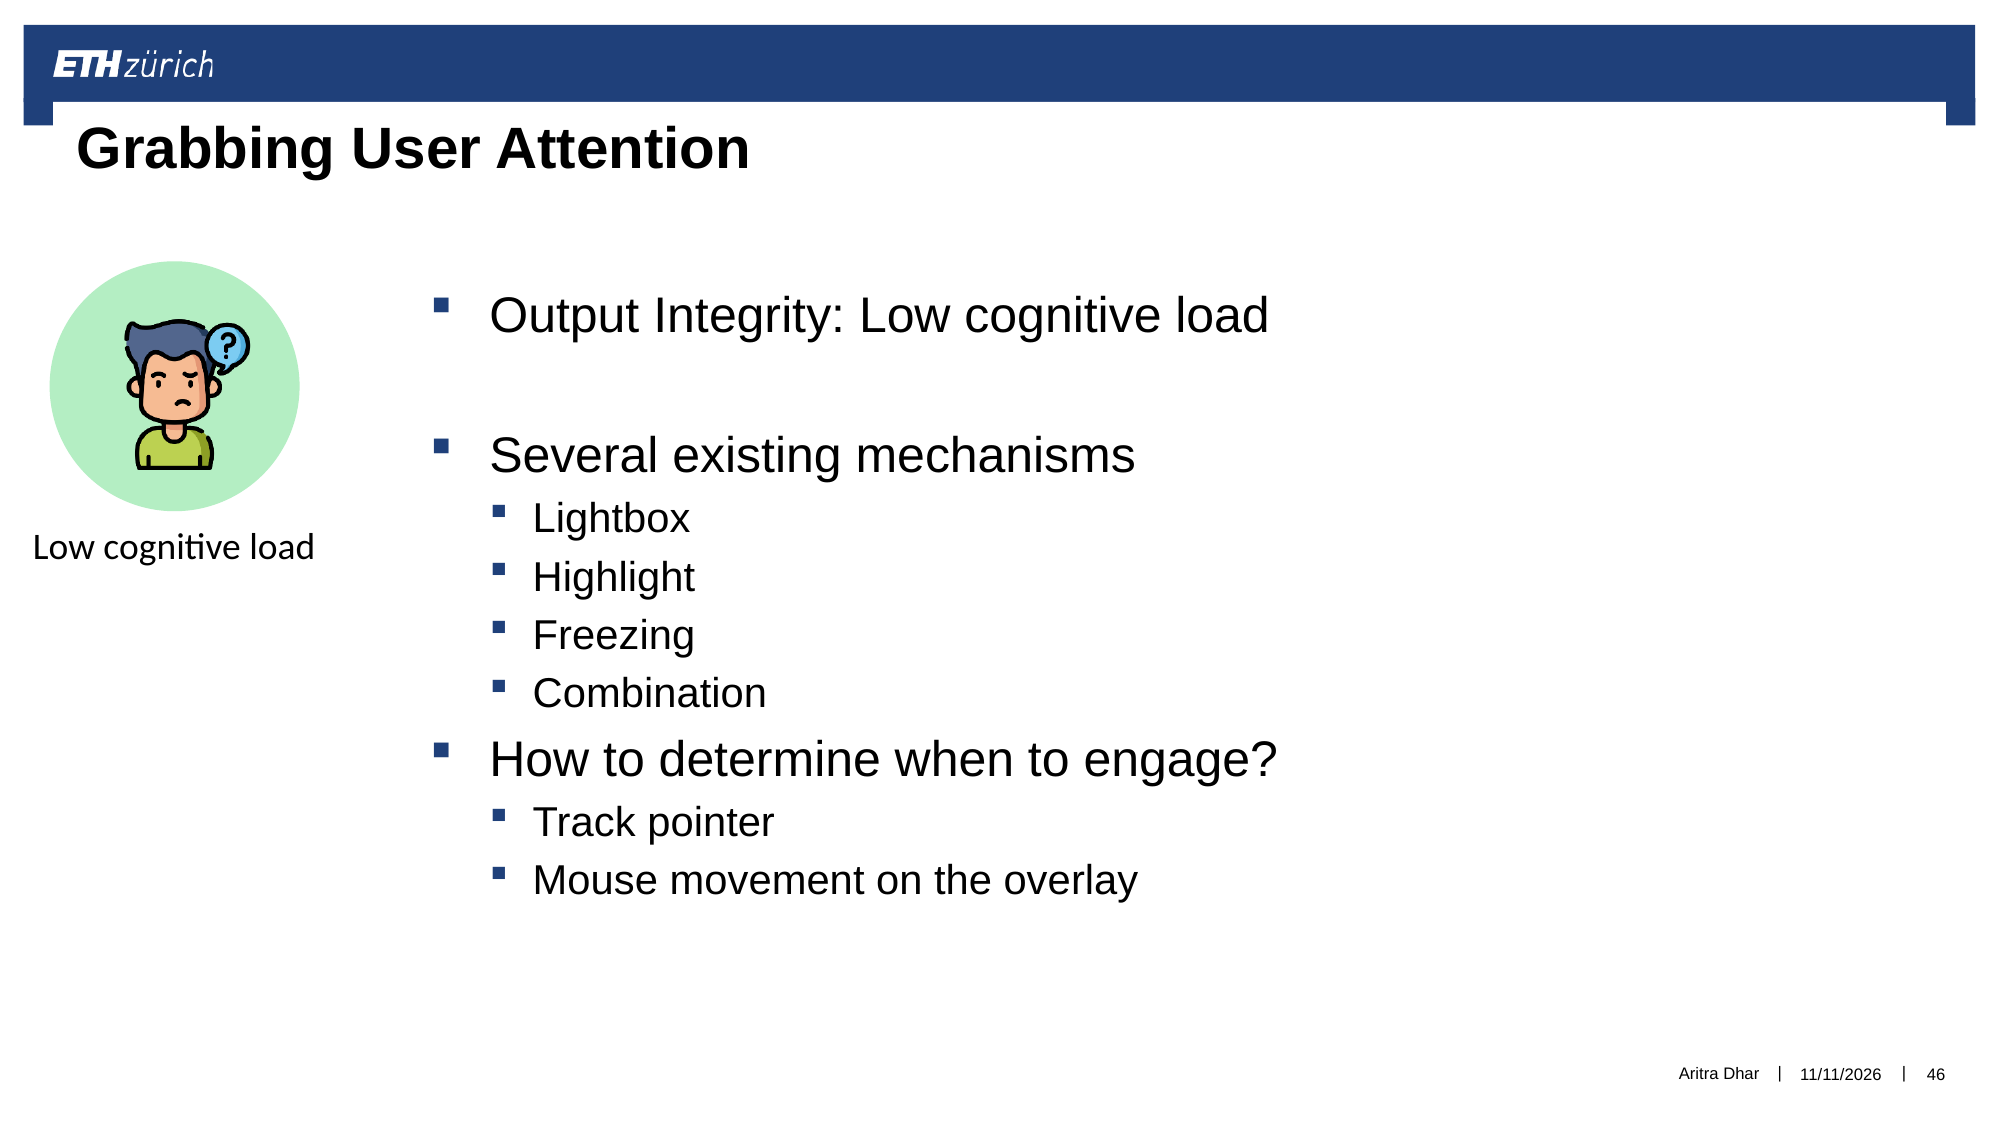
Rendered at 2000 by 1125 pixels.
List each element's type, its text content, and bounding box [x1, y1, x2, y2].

list Output Integrity: Low cognitive load Several existing mechanisms Lightbox Highlight Freezing Combination How to determine when to engage? Track pointer Mouse movement on the overlay [406, 282, 2000, 973]
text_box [49, 260, 300, 512]
title Grabbing User Attention [53, 101, 1946, 262]
text_box Low cognitive load [18, 514, 331, 575]
slide_number 46 [1906, 1034, 1966, 1112]
footer Aritra Dhar [999, 1034, 1760, 1111]
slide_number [1790, 1034, 1892, 1112]
